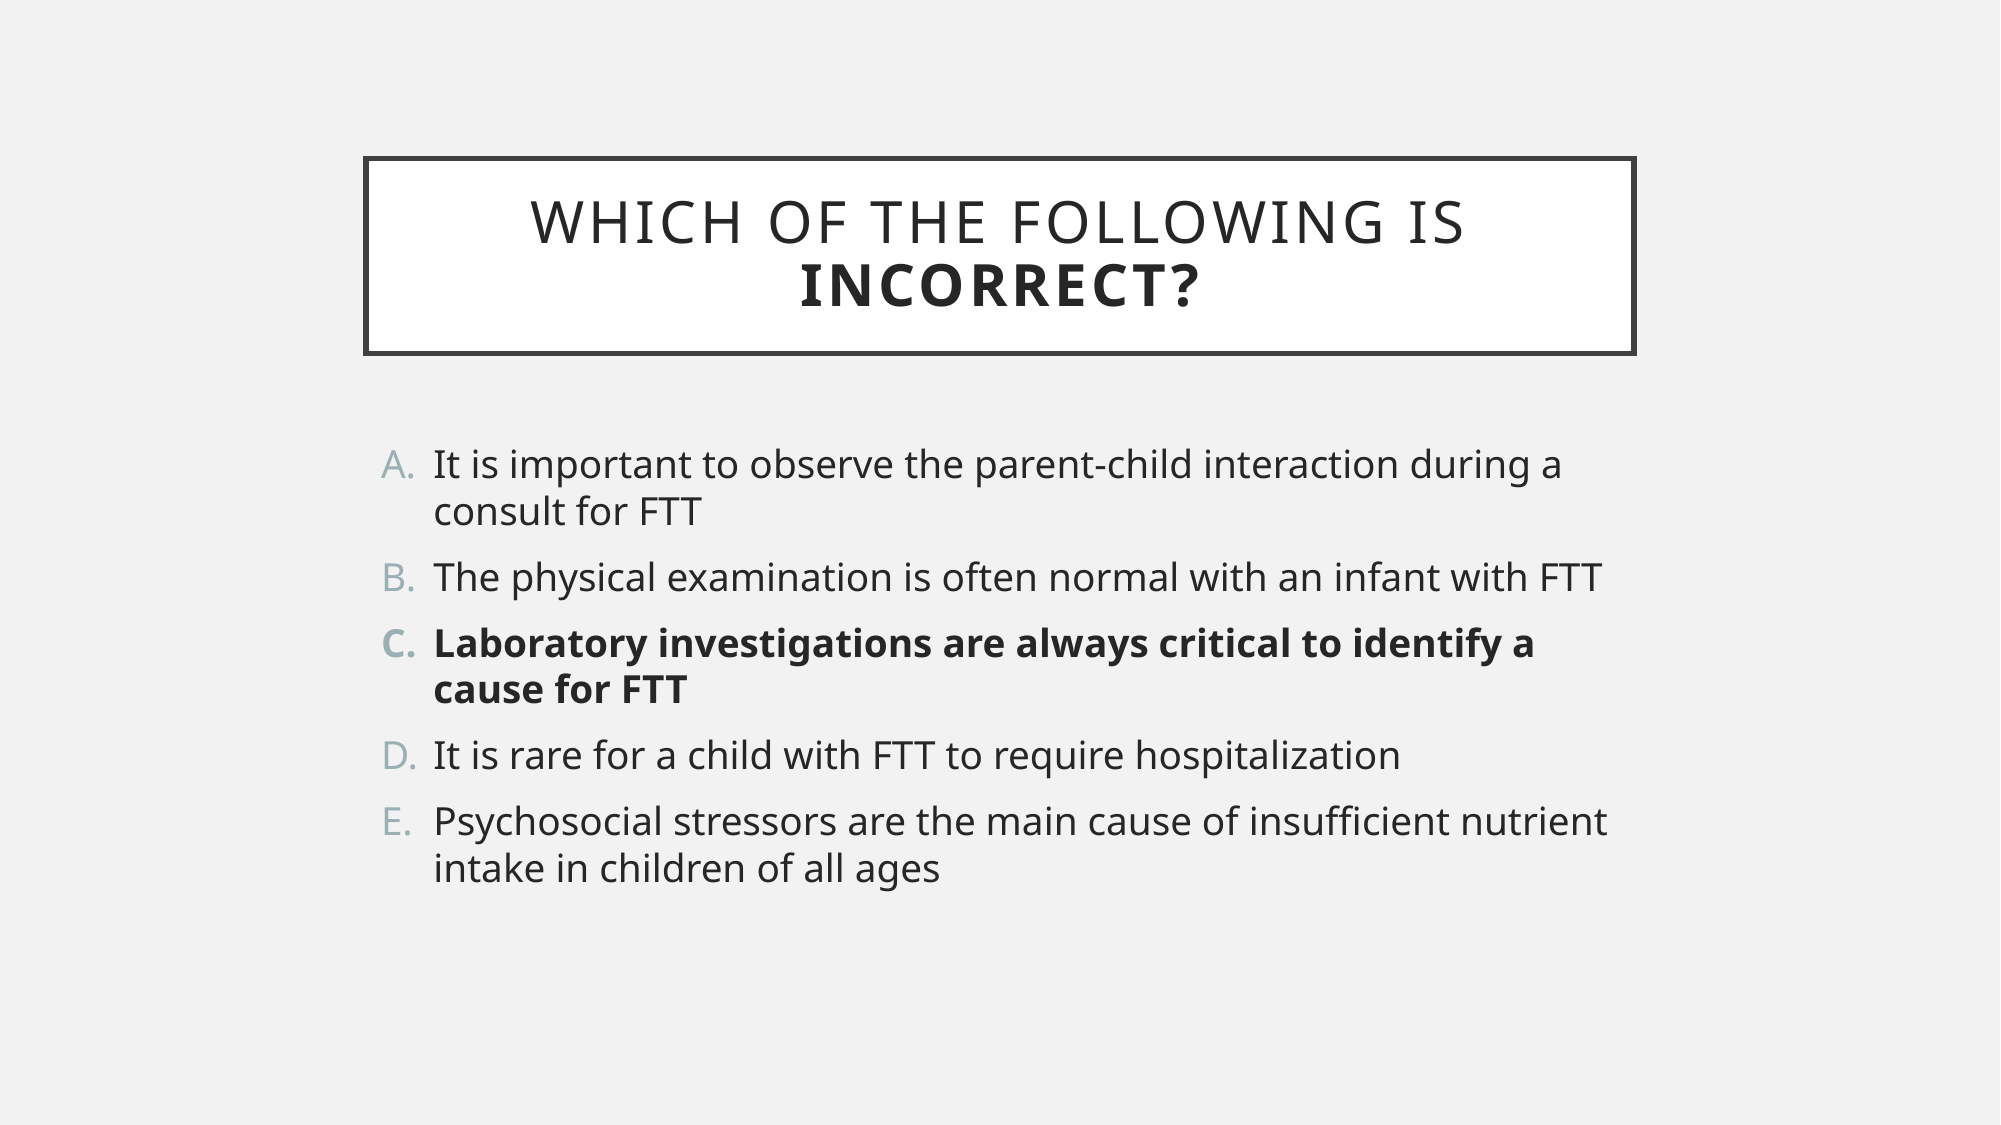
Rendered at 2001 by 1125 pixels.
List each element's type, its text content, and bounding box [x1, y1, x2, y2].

list It is important to observe the parent-child interaction during a consult for FTT The physical examination is often normal with an infant with FTT Laboratory investigations are always critical to identify a cause for FTT It is rare for a child with FTT to require hospitalization Psychosocial stressors are the main cause of insufficient nutrient intake in children of all ages [366, 432, 1634, 942]
title Which of the following is Incorrect? [363, 156, 1637, 356]
